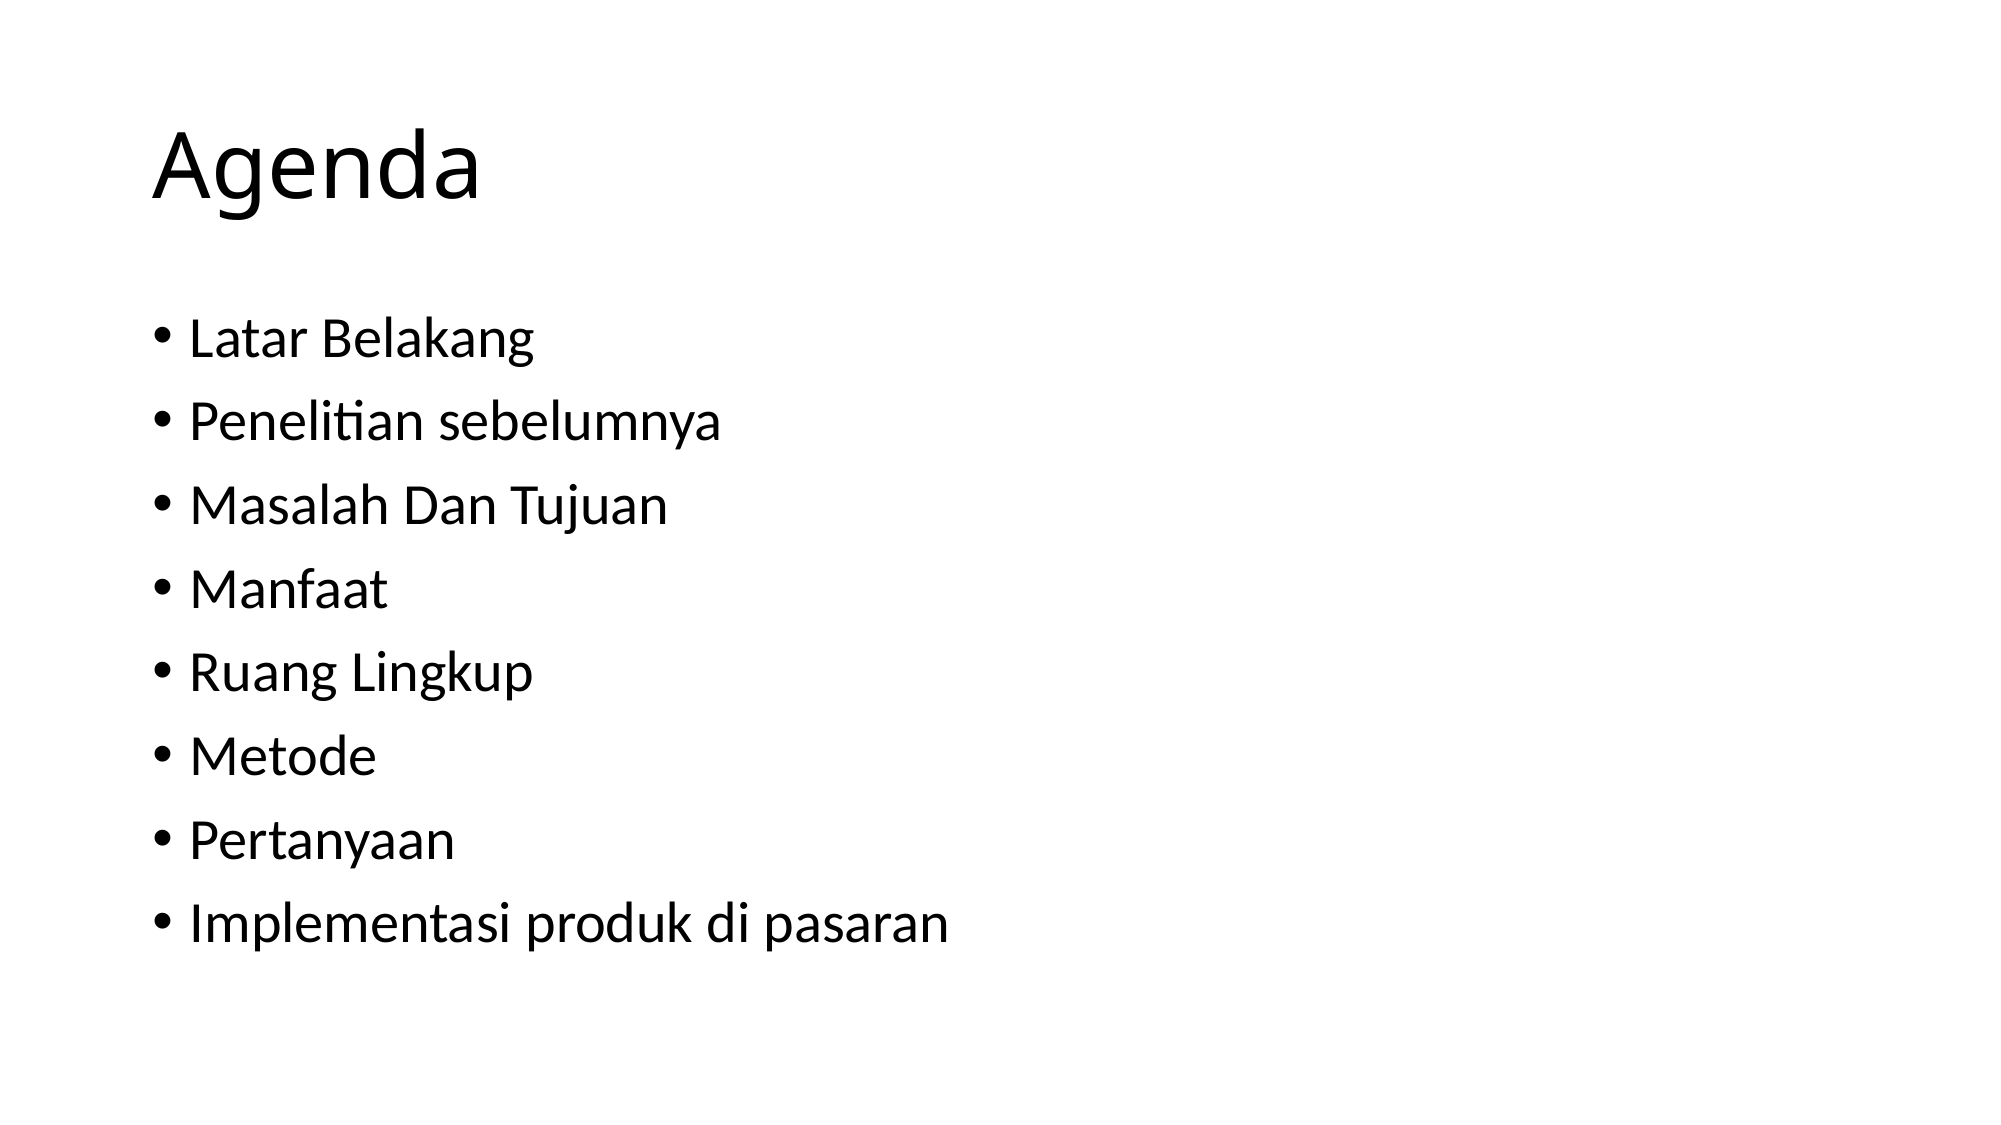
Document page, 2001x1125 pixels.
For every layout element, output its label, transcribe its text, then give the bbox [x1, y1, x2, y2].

title Agenda [137, 59, 1863, 278]
list Latar Belakang Penelitian sebelumnya Masalah Dan Tujuan Manfaat Ruang Lingkup Metode Pertanyaan Implementasi produk di pasaran [137, 299, 1863, 1014]
